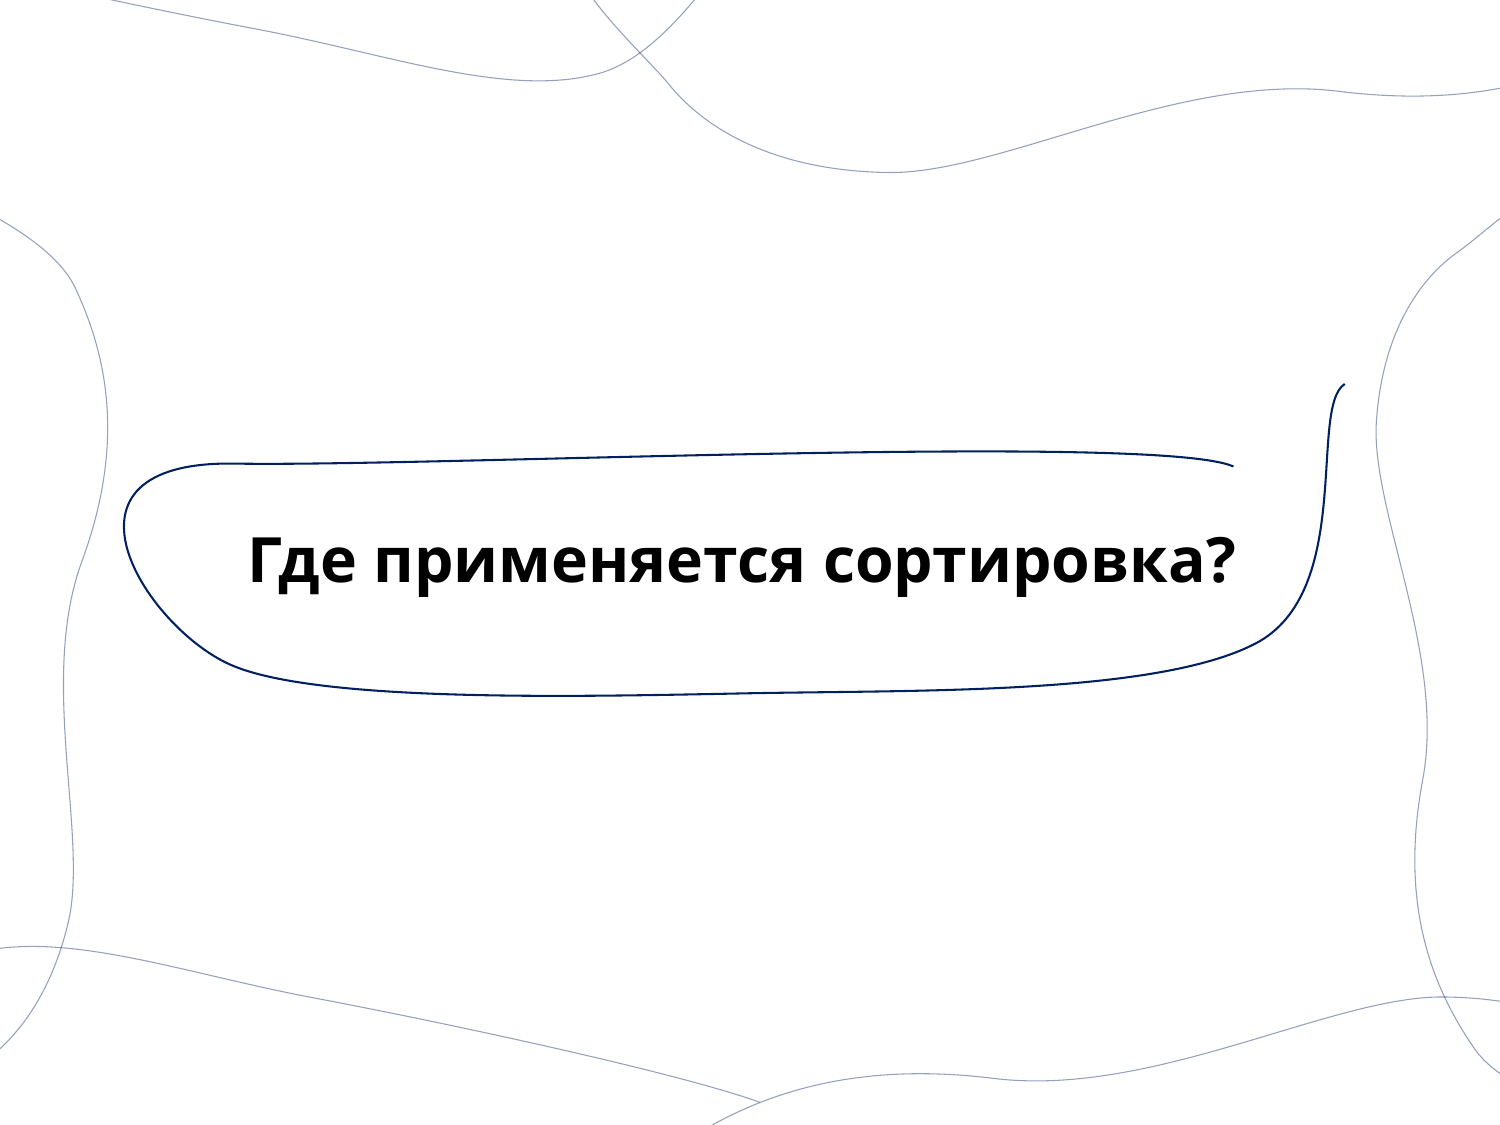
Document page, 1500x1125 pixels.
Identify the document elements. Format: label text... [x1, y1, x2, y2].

text_box [122, 383, 1346, 697]
text_box [107, 0, 639, 82]
title Где применяется сортировка? [1294, 513, 1330, 612]
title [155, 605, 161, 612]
text_box [0, 945, 760, 1125]
text_box [710, 995, 1500, 1125]
text_box [0, 218, 109, 947]
text_box [592, 0, 1500, 174]
text_box [1375, 217, 1500, 1000]
